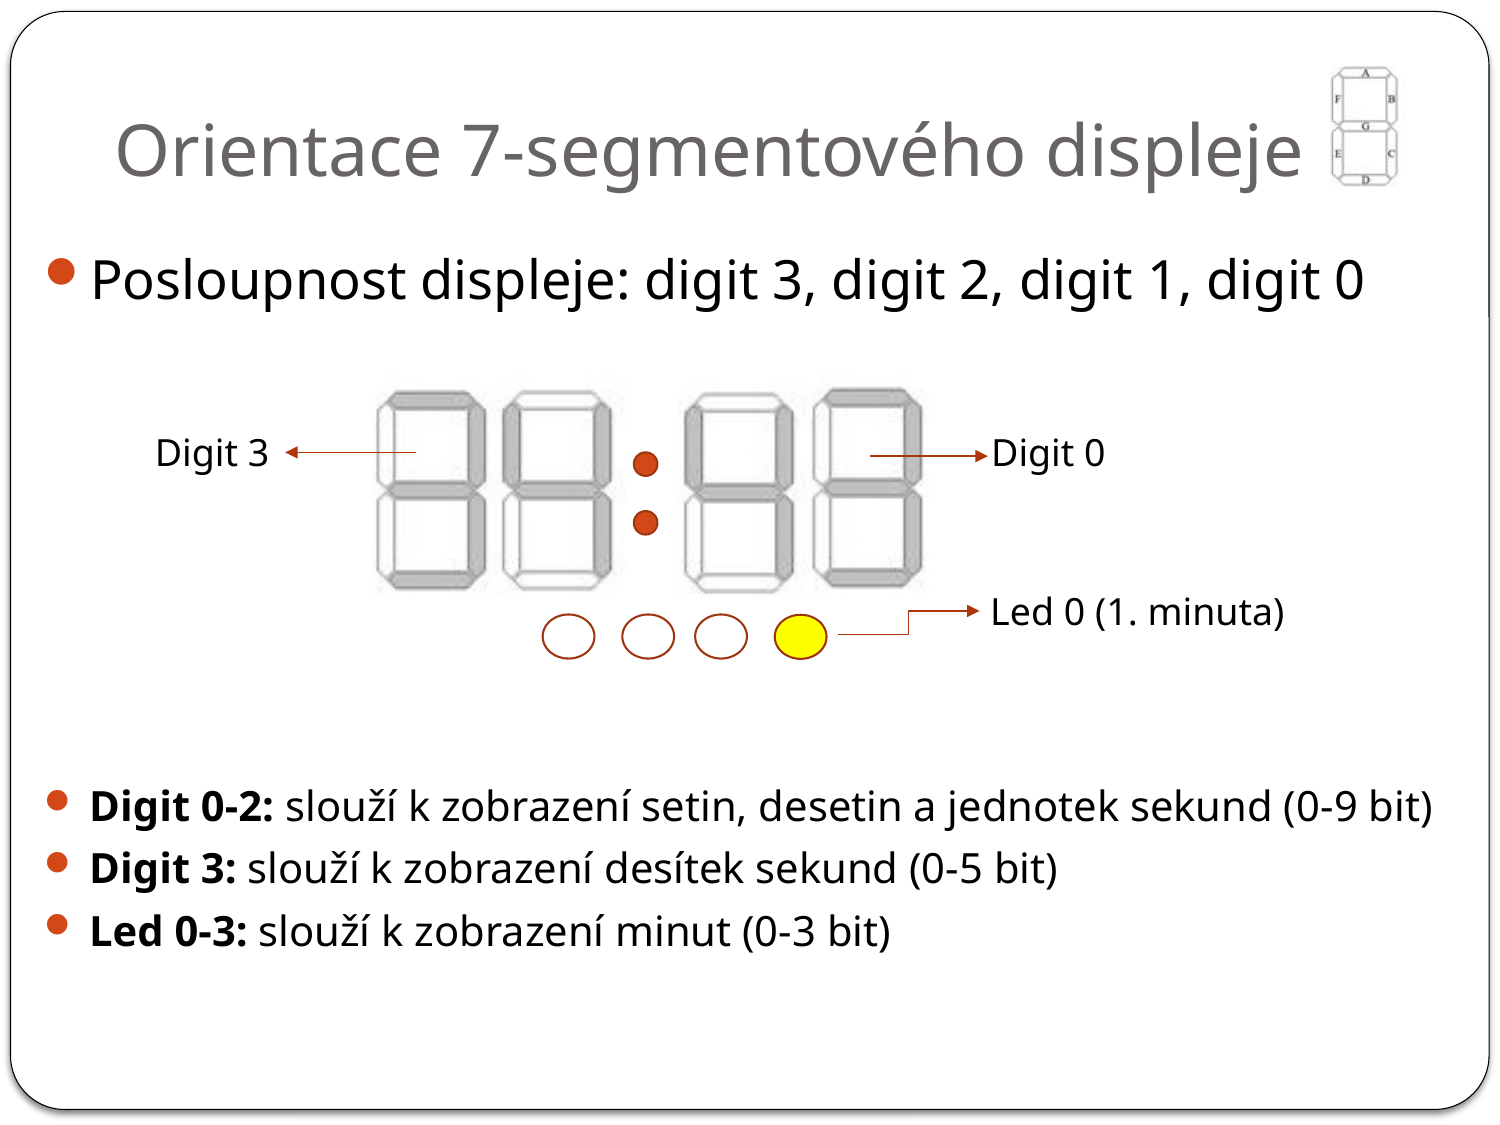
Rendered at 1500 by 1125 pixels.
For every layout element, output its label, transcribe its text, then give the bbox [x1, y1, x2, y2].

text_box Digit 3 [139, 421, 285, 482]
picture [1314, 50, 1423, 207]
text_box Led 0 (1. minuta) [975, 580, 1300, 641]
text_box [554, 656, 583, 660]
picture [370, 356, 654, 647]
title Orientace 7-segmentového displeje [99, 18, 1375, 207]
list Posloupnost displeje: digit 3, digit 2, digit 1, digit 0 Digit 0-2: slouží k zobrazení setin, desetin a jednotek sekund (0-9 bit) Digit 3: slouží k zobrazení desítek sekund (0-5 bit) Led 0-3: slouží k zobrazení minut (0-3 bit) [29, 237, 1483, 1059]
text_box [837, 610, 980, 635]
text_box Digit 0 [976, 422, 1121, 482]
text_box [633, 615, 672, 660]
picture [678, 353, 929, 650]
